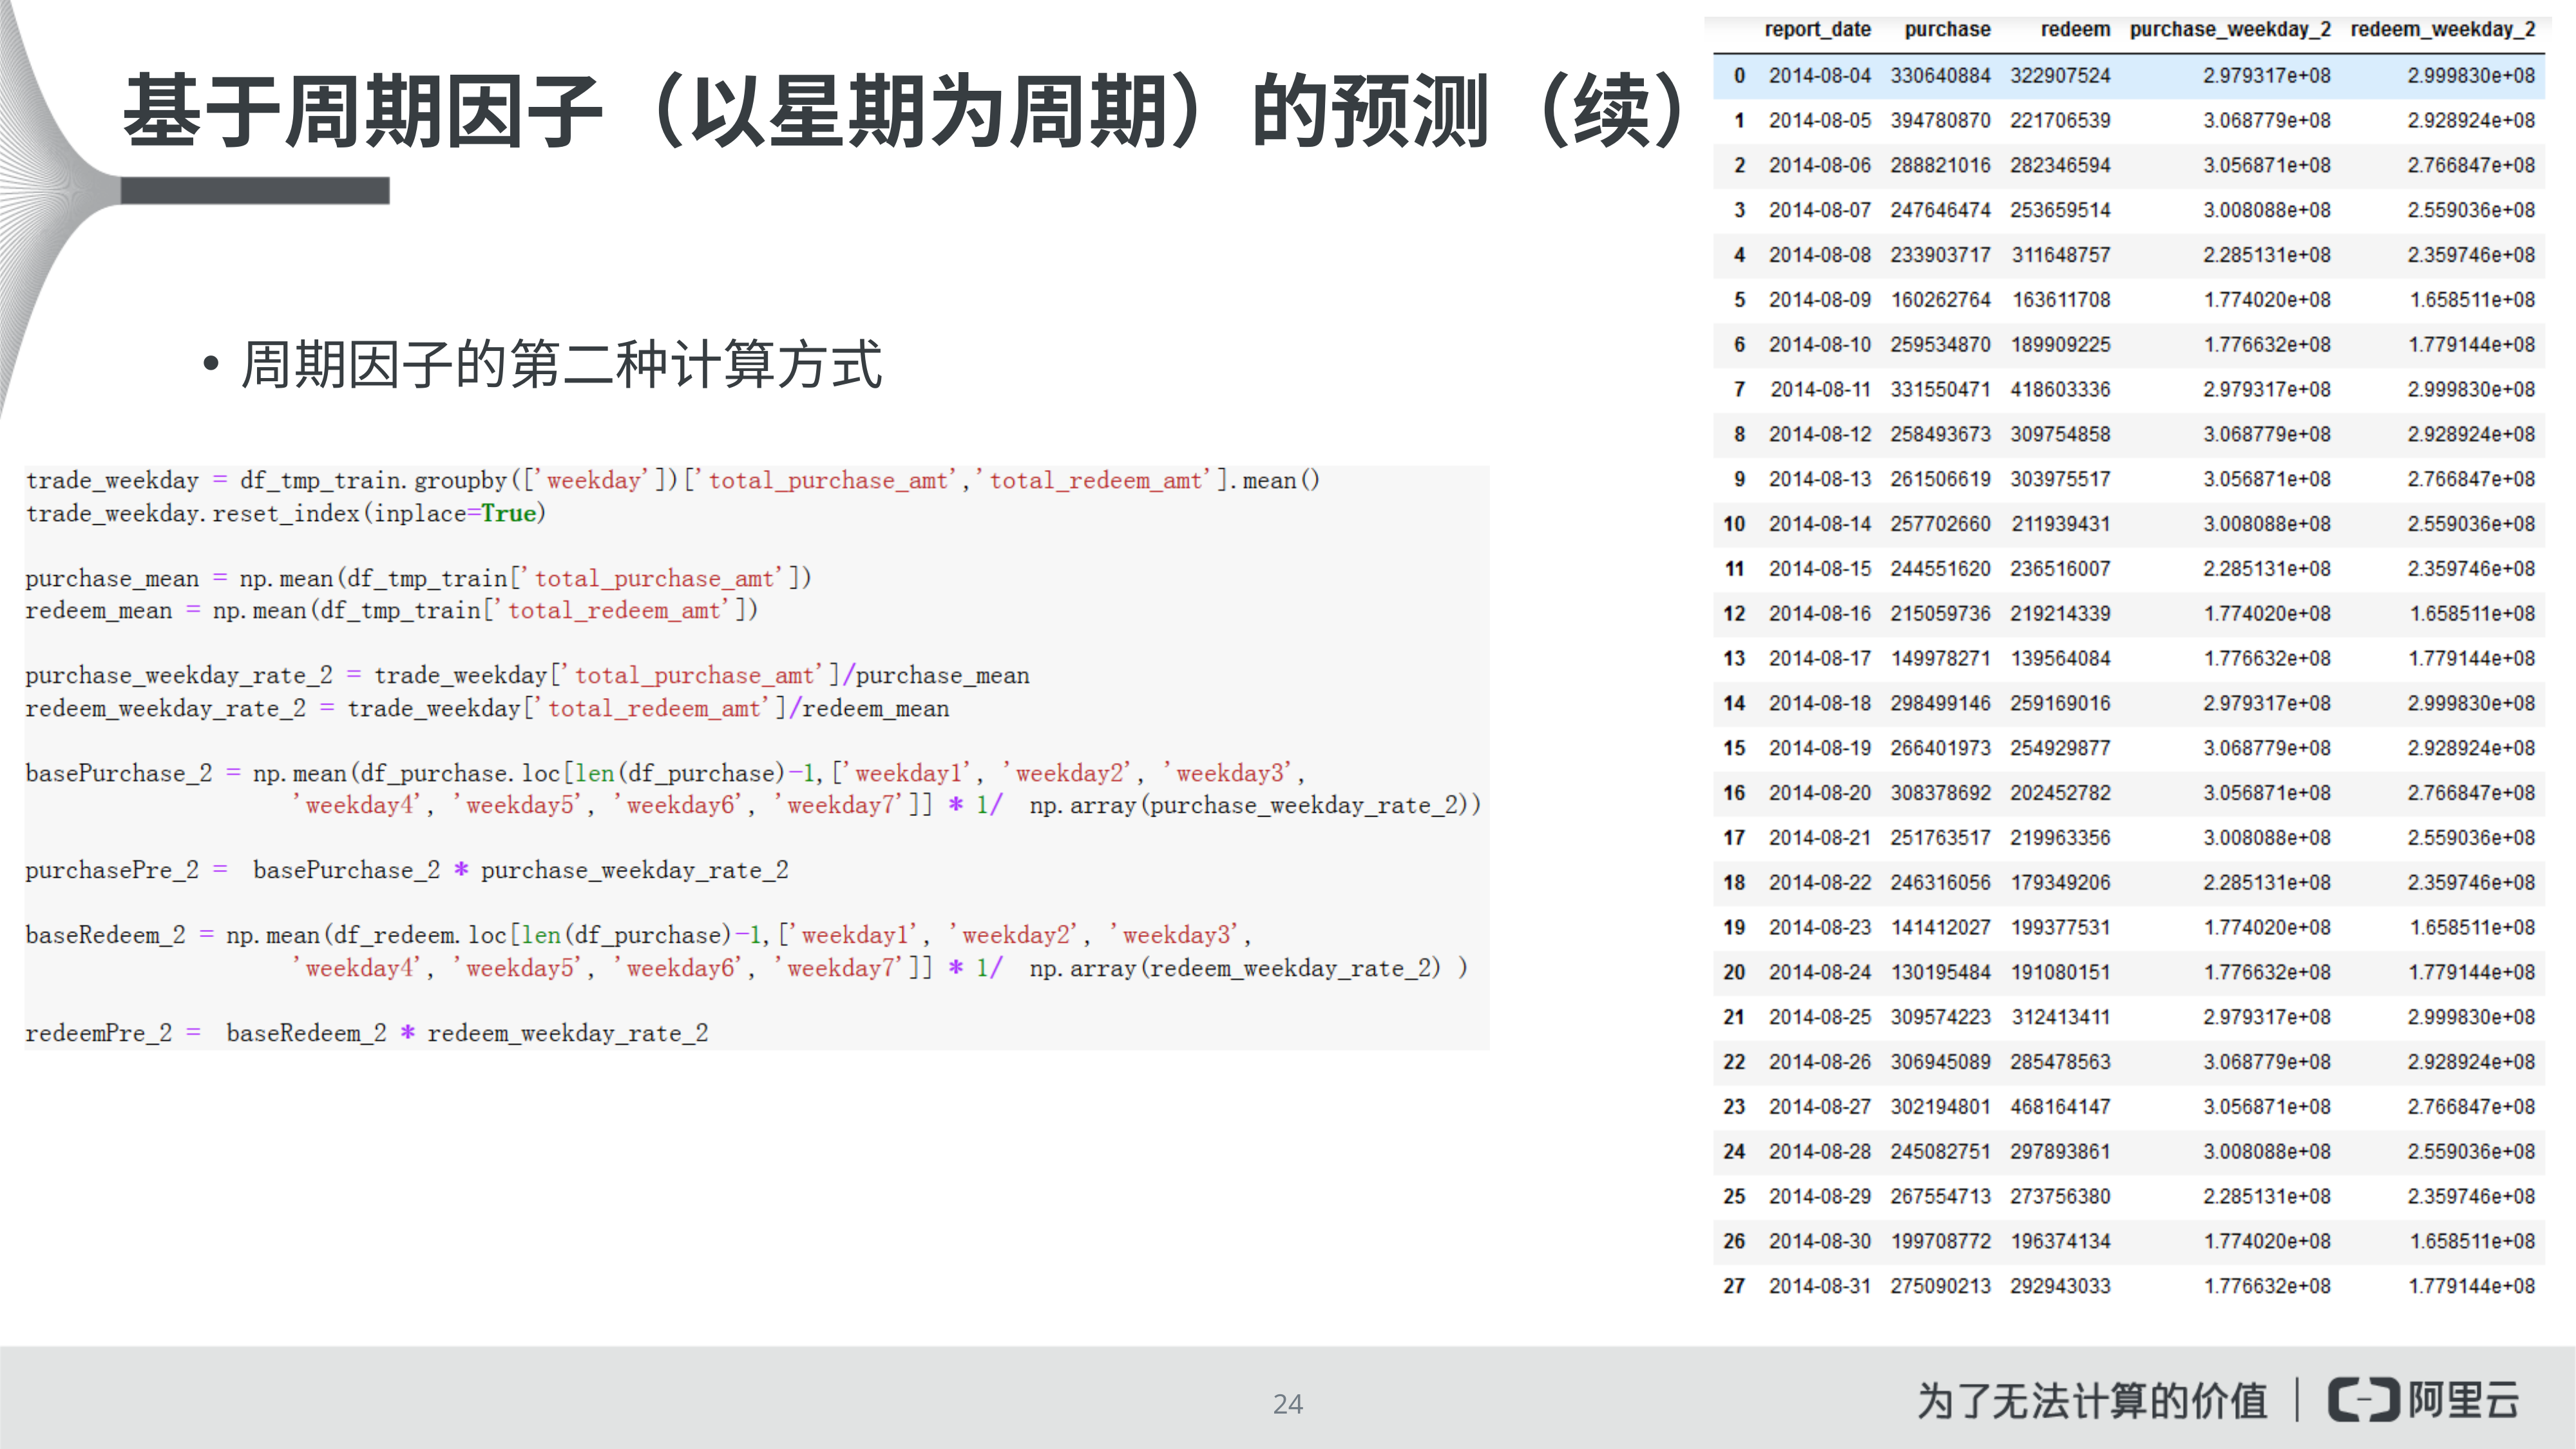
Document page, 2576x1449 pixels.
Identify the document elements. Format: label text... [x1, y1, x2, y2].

list 周期因子的第二种计算方式 [192, 293, 1704, 417]
title 基于周期因子（以星期为周期）的预测（续） [112, 66, 1704, 163]
picture [0, 0, 2576, 1449]
